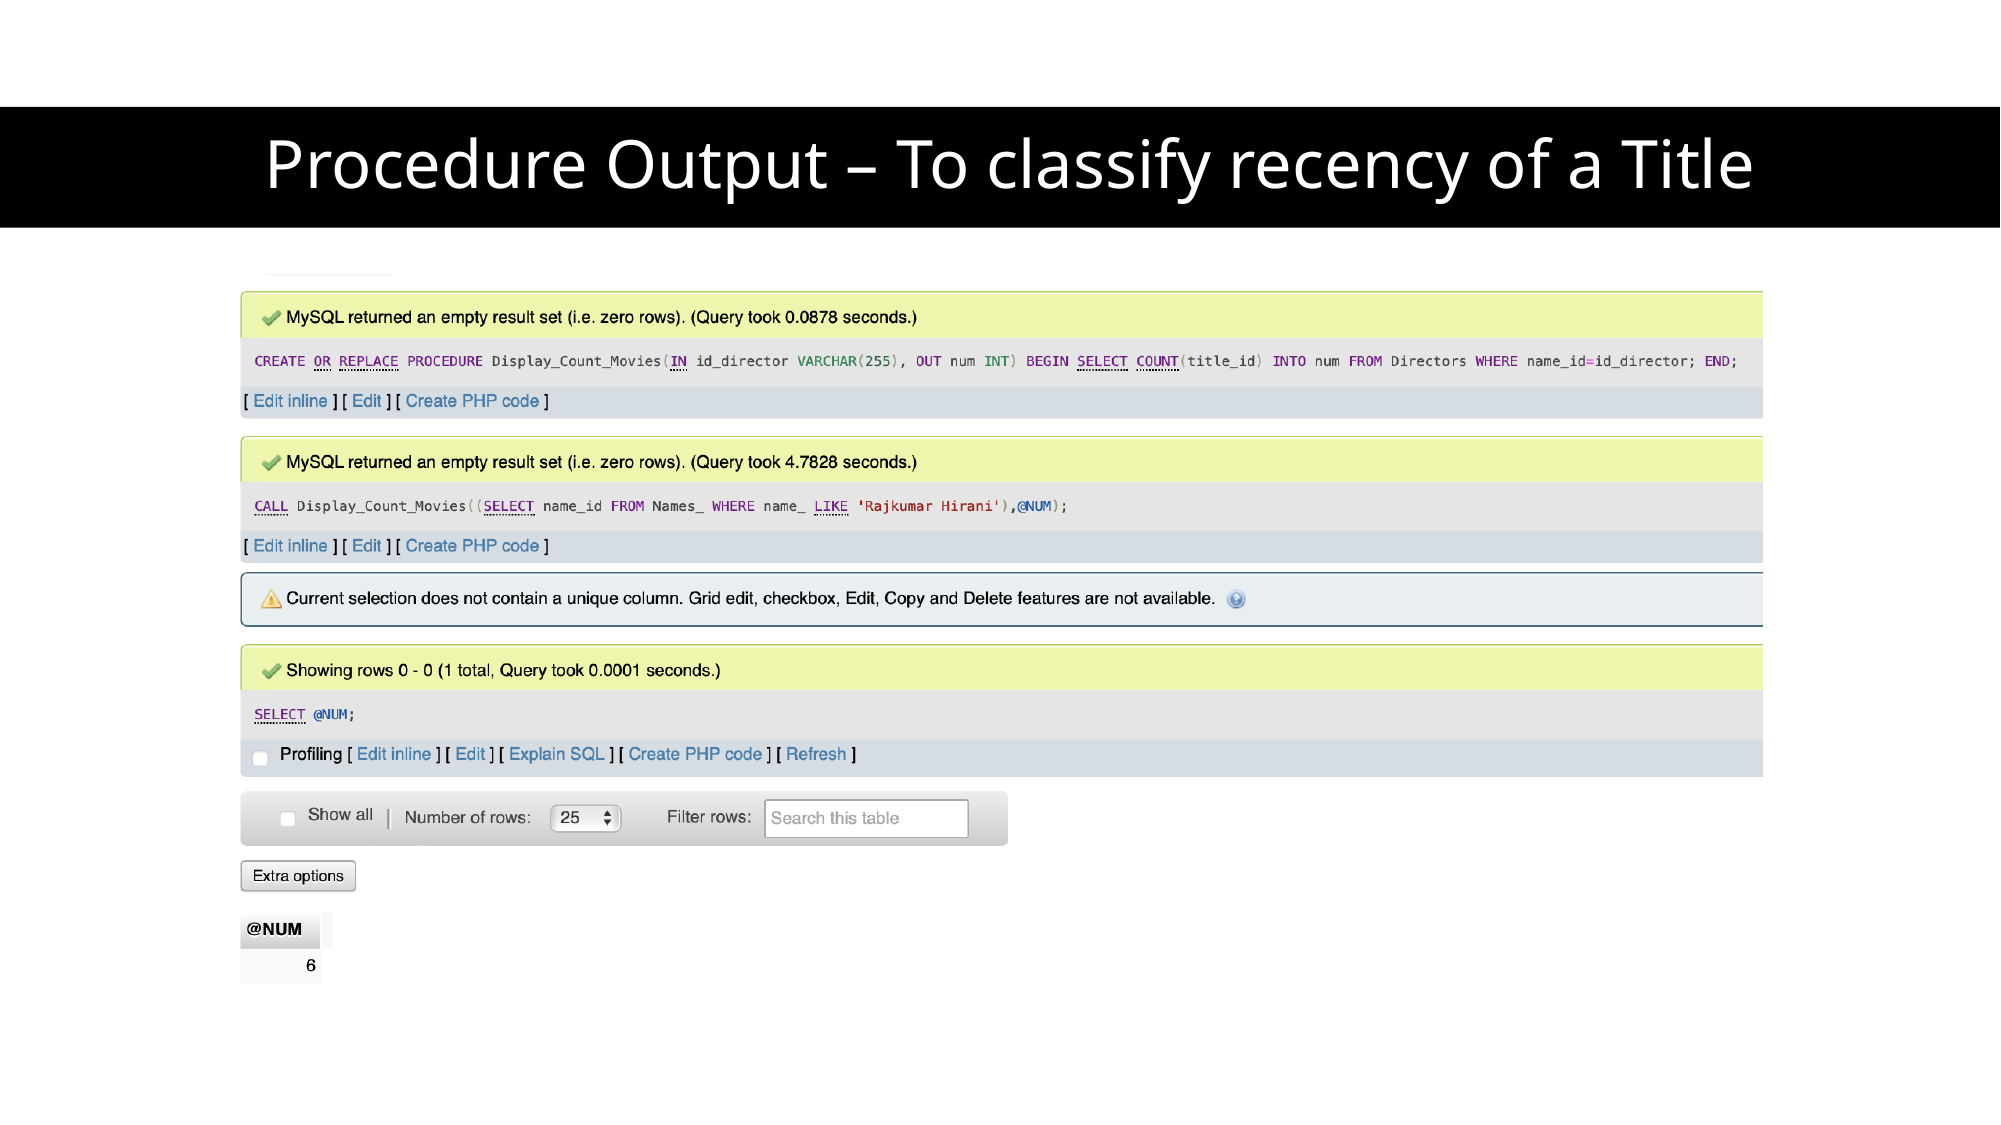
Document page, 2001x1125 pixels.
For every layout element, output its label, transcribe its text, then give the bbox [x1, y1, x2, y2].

text_box [0, 106, 2000, 229]
title Procedure Output – To classify recency of a Title [91, 105, 1931, 228]
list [237, 274, 1763, 996]
